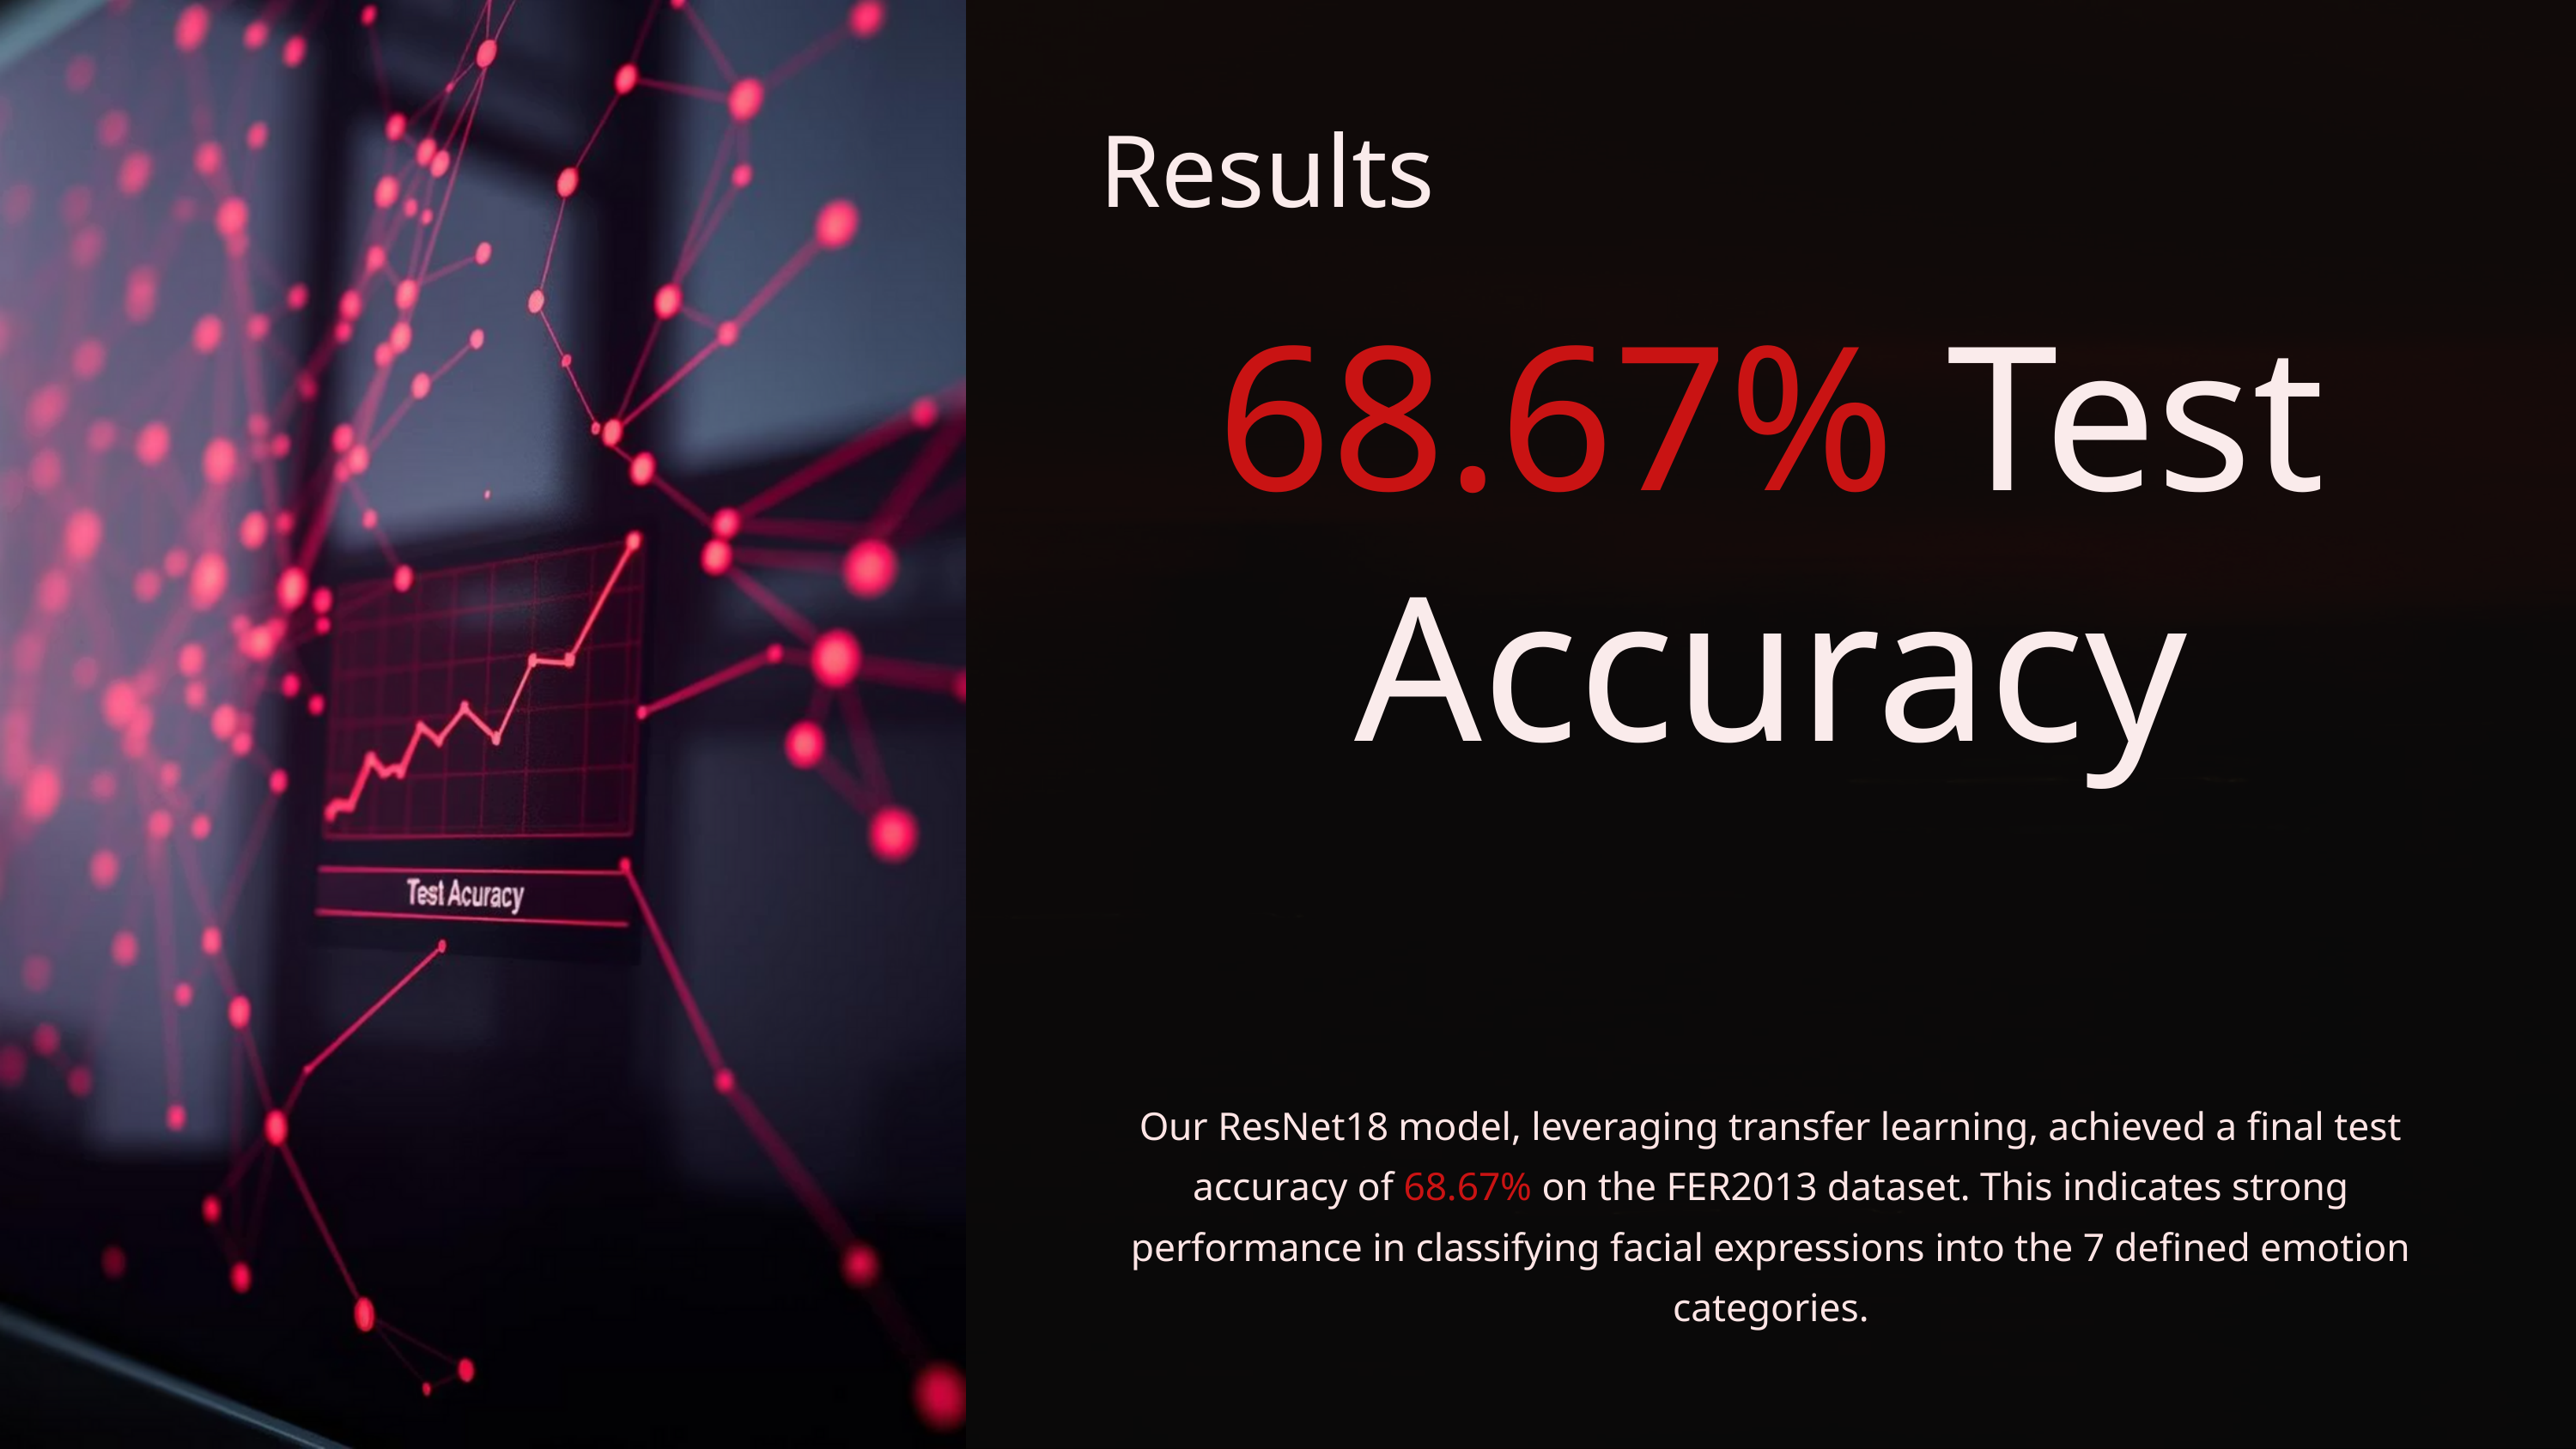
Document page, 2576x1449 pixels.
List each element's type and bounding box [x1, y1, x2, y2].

text_box [967, 0, 2576, 1449]
text_box [0, 0, 967, 1449]
